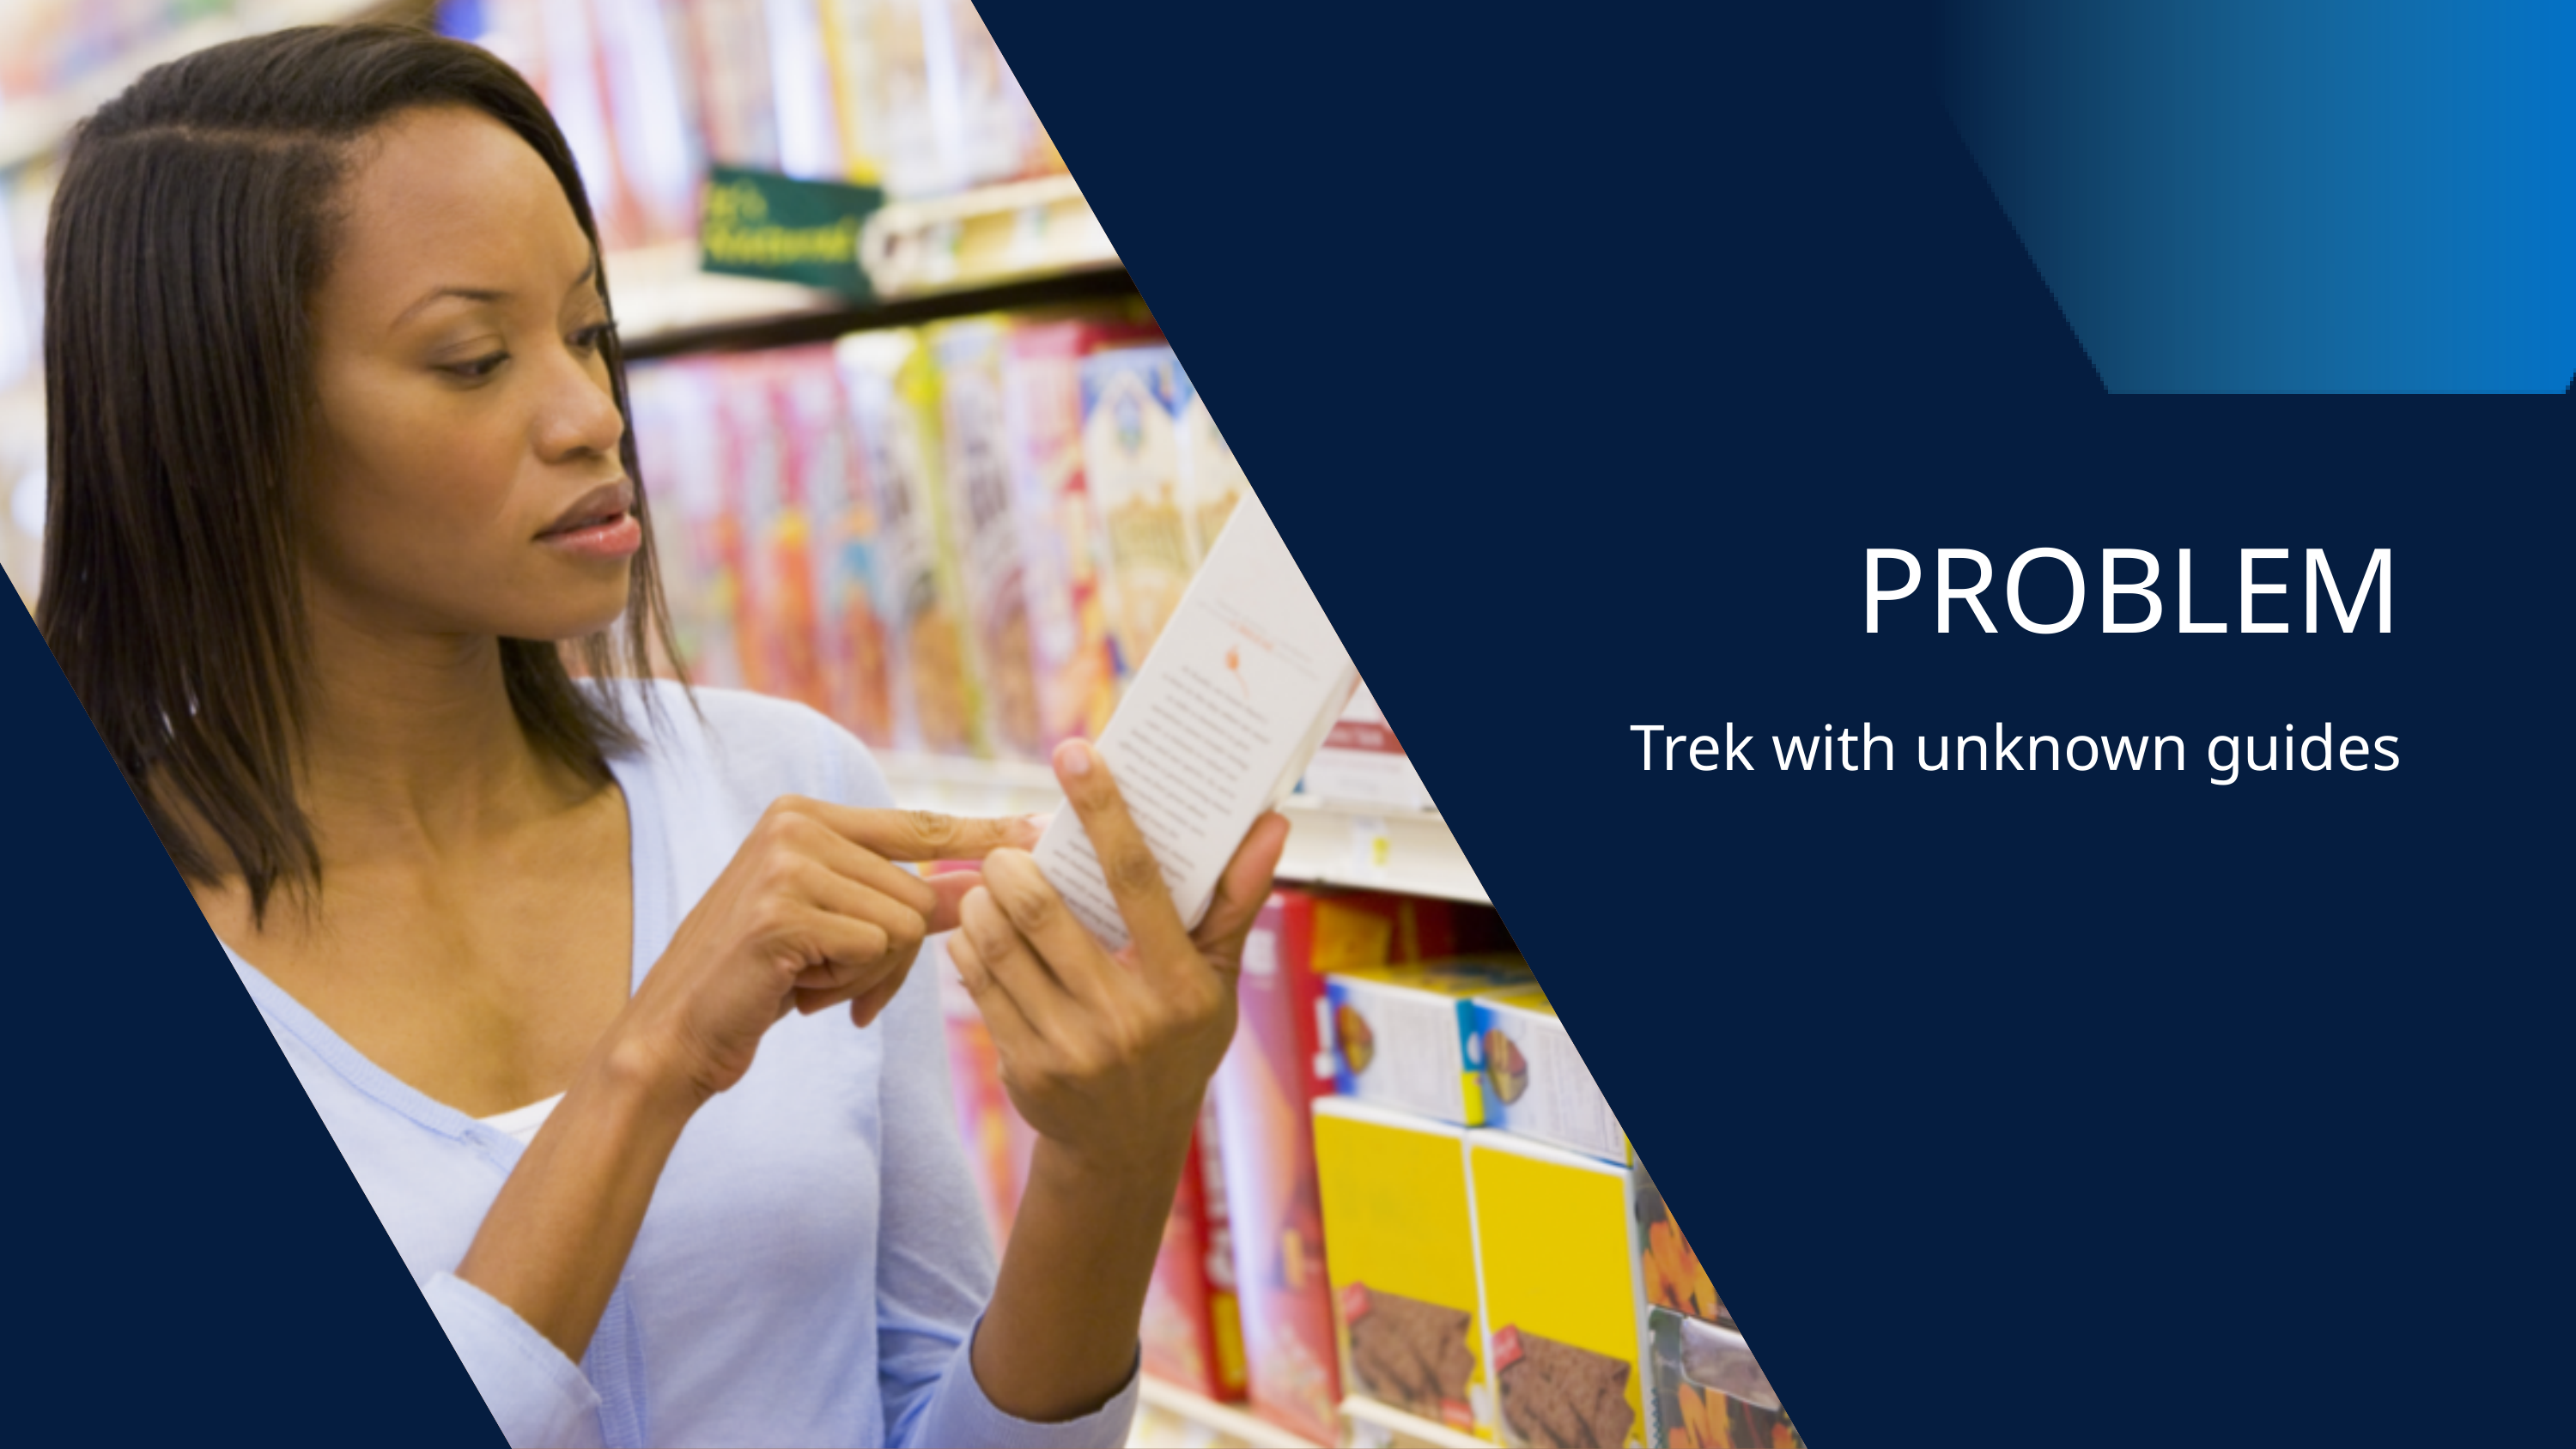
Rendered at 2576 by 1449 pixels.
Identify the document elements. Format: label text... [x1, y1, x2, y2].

text_box Trek with unknown guides [1811, 694, 2403, 783]
text_box [1882, 0, 2576, 395]
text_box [0, 0, 1807, 1449]
text_box PROBLEM [1811, 515, 2403, 657]
